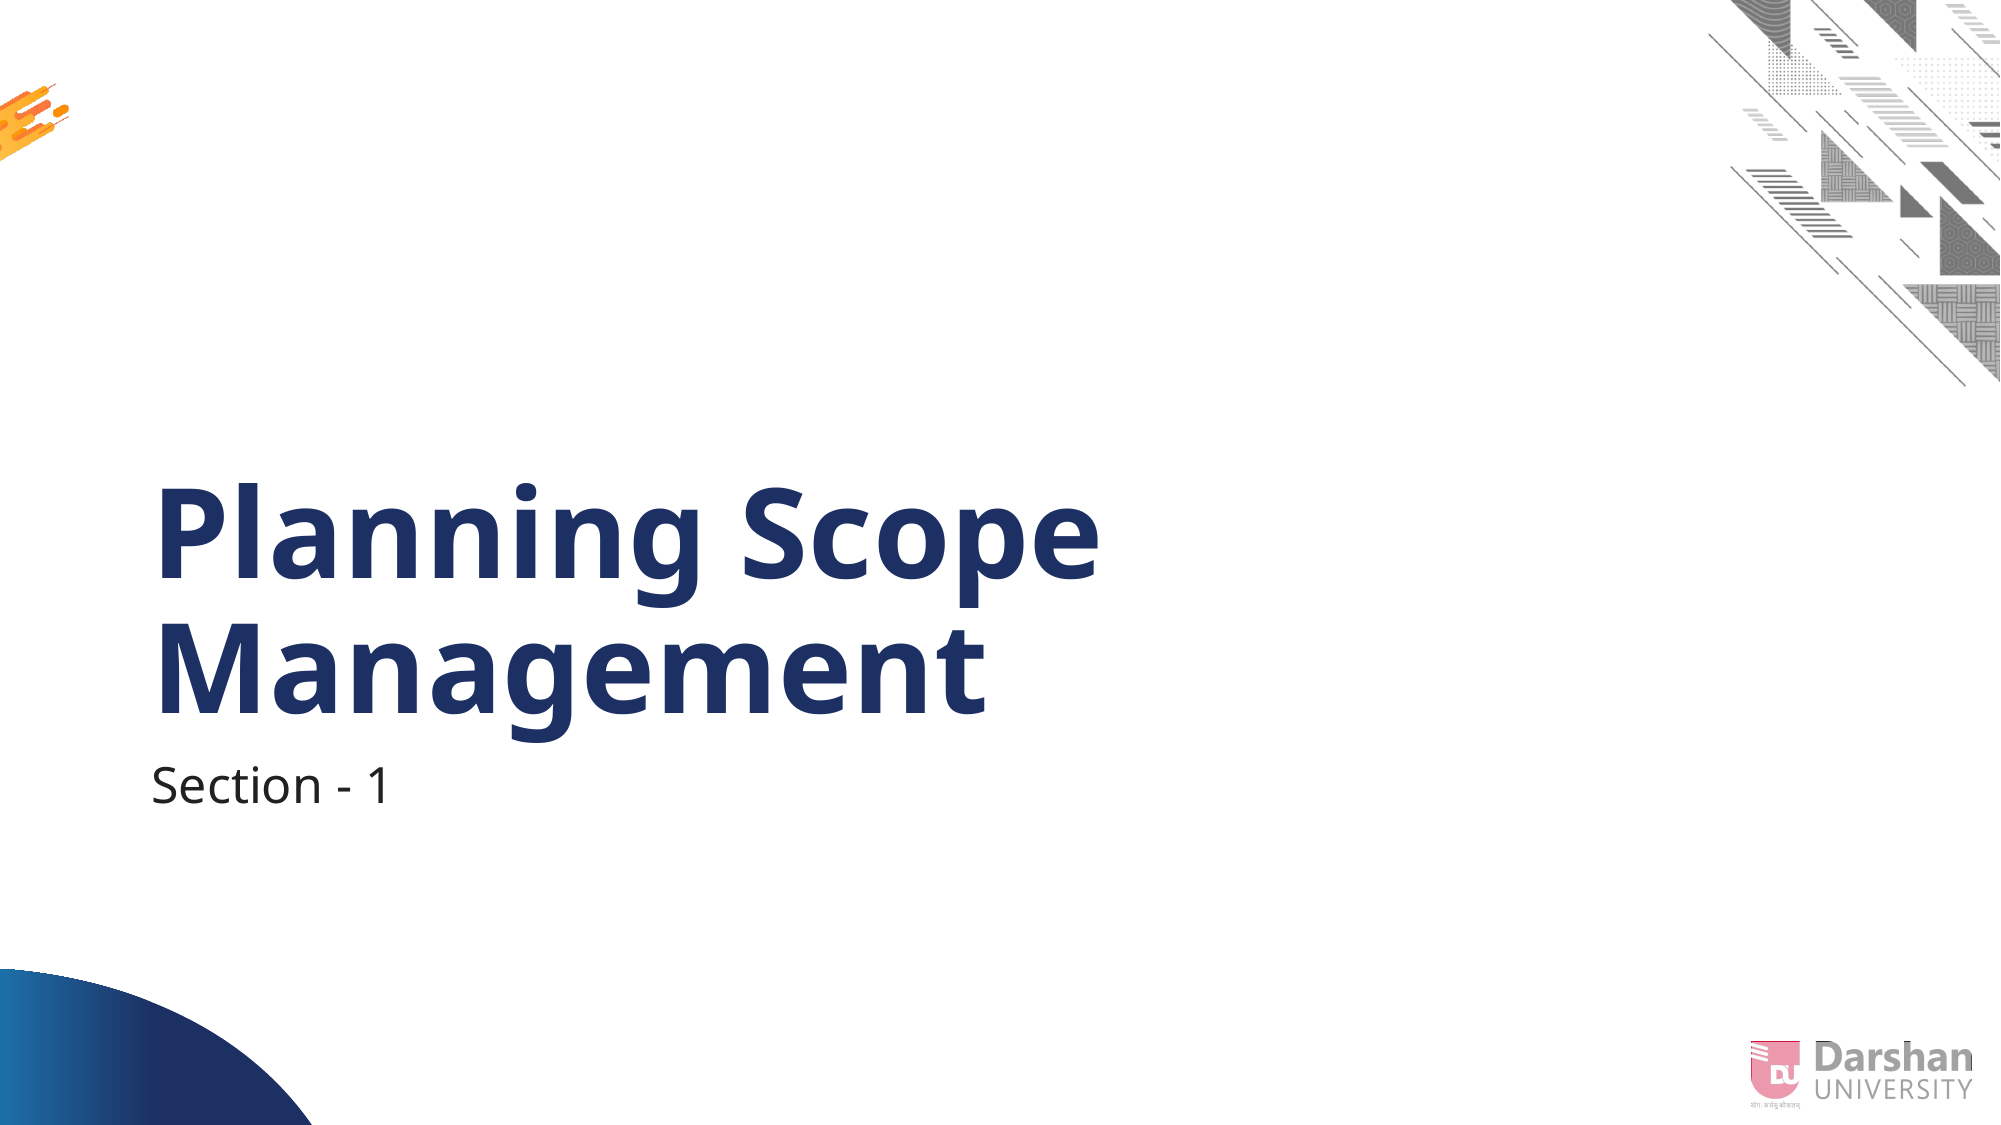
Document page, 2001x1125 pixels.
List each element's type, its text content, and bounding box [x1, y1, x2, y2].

picture [0, 65, 90, 193]
table_cell I [1751, 1041, 1972, 1109]
list Section - 1 [136, 752, 1862, 999]
title Planning Scope Management [136, 280, 1862, 749]
